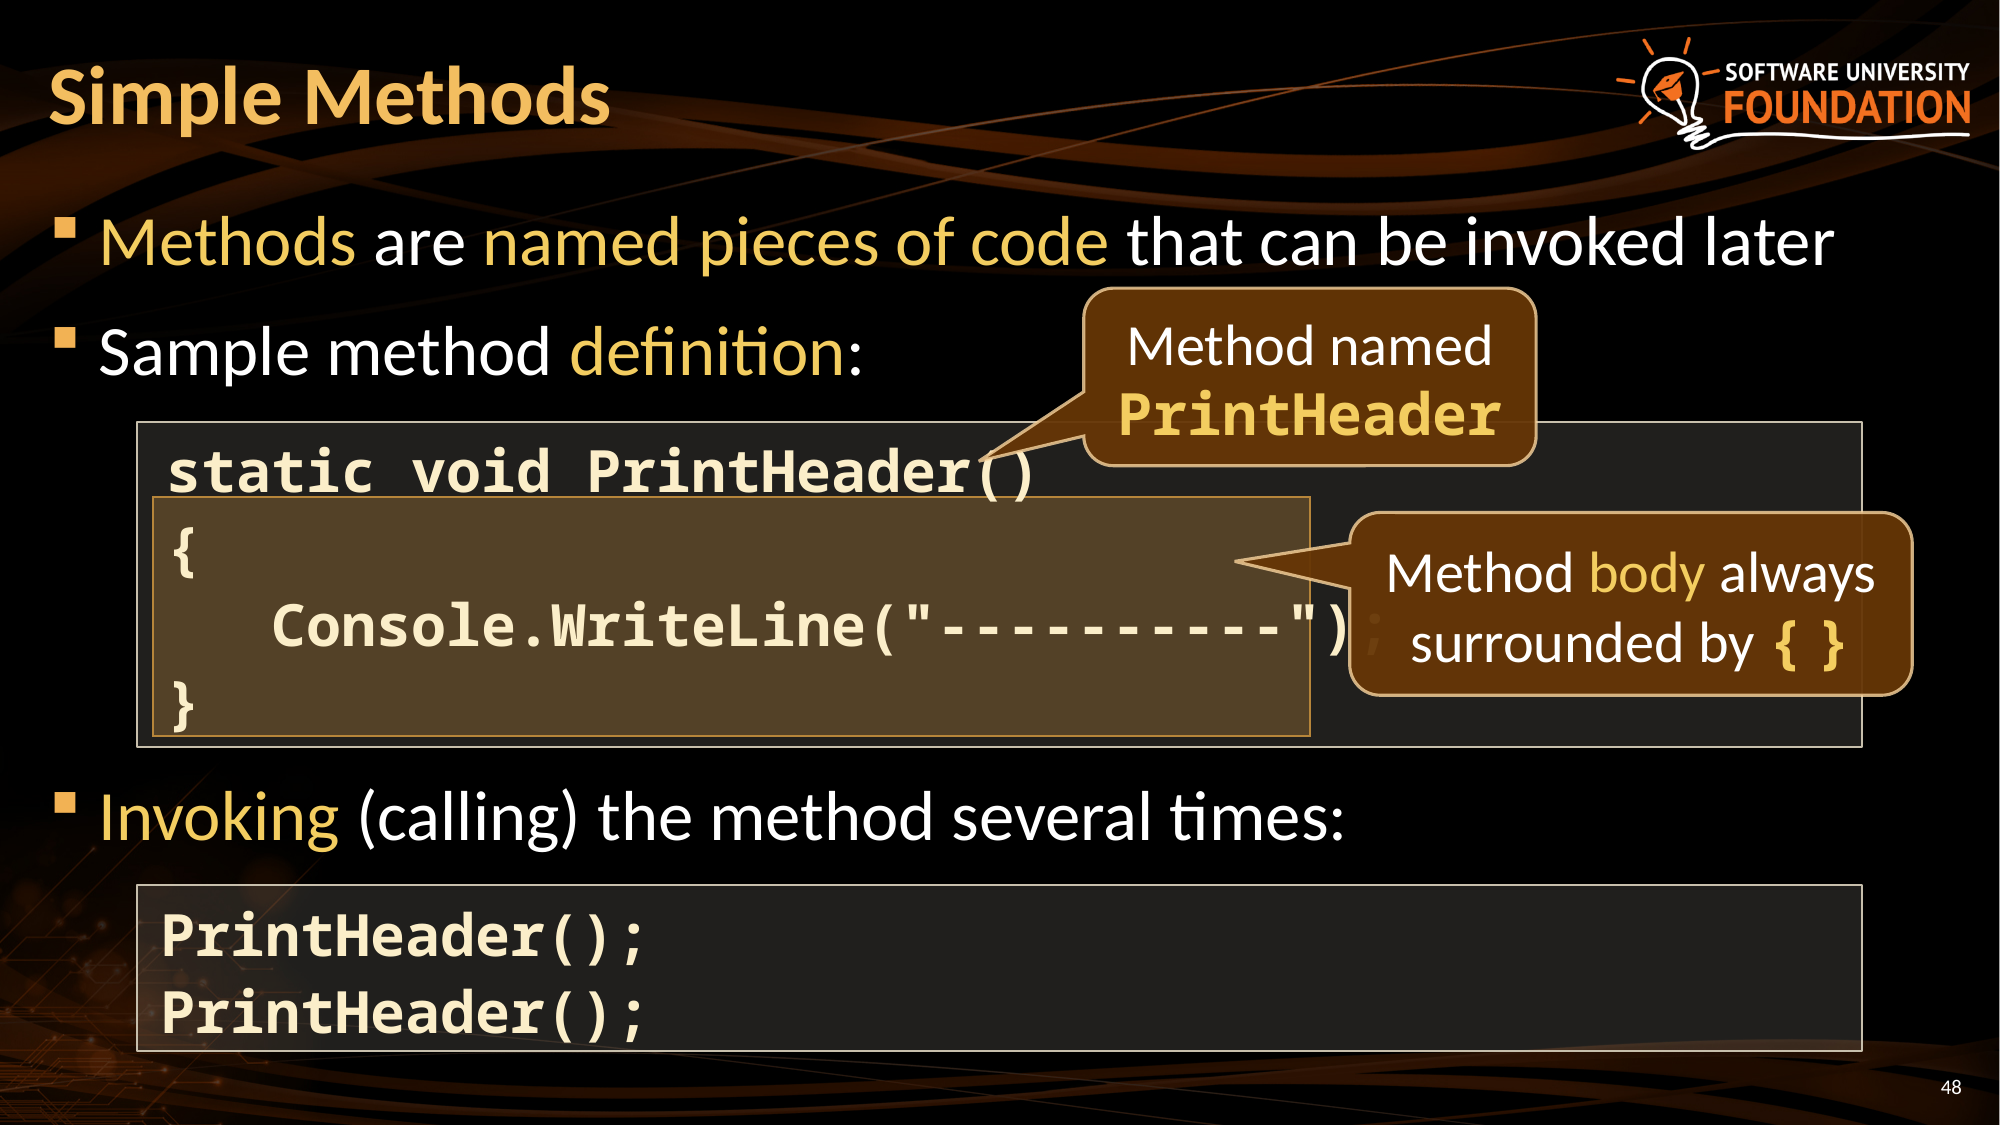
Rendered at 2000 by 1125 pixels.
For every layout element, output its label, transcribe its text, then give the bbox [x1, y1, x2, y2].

text_box Method named PrintHeader [978, 287, 1538, 467]
text_box static void PrintHeader() { Console.WriteLine("----------"); } [137, 421, 1863, 748]
list Methods are named pieces of code that can be invoked later Sample method definition: Invoking (calling) the method several times: [31, 188, 1968, 1103]
text_box Method body always surrounded by { } [1234, 511, 1914, 697]
picture [0, 0, 2000, 1125]
title Simple Methods [30, 6, 1602, 189]
text_box PrintHeader(); PrintHeader(); [137, 885, 1863, 1051]
